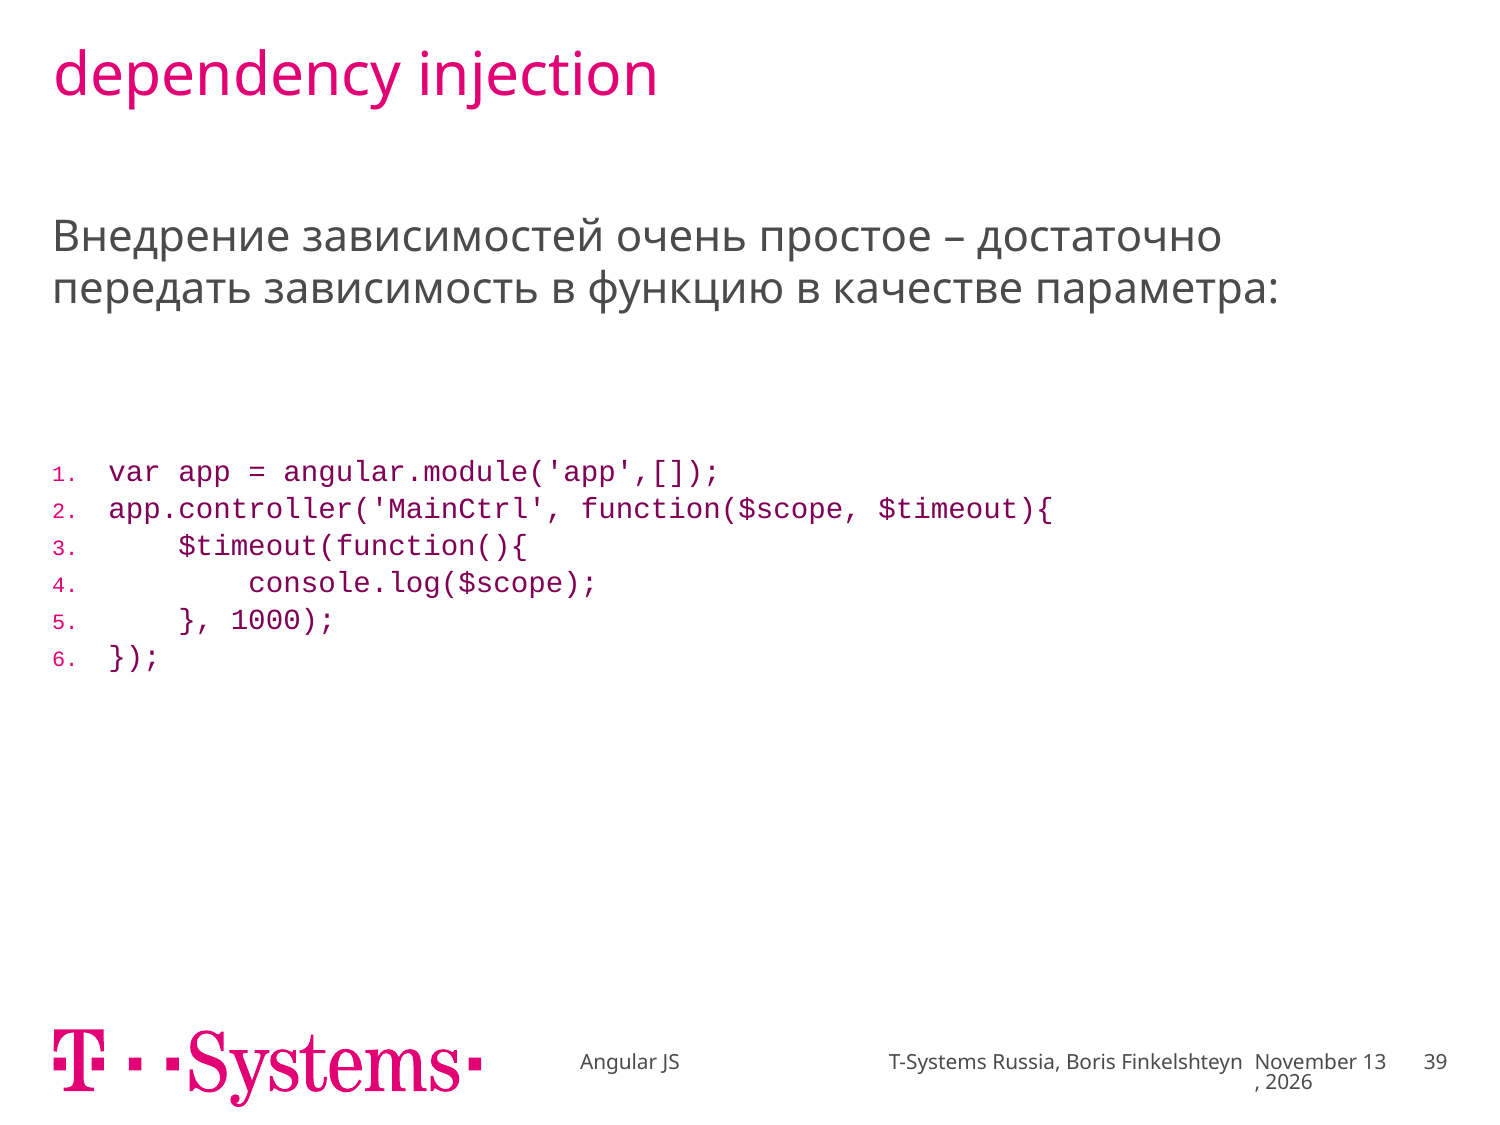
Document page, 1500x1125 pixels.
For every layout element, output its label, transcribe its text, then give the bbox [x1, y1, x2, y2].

slide_number 39 [1399, 1038, 1448, 1087]
text_box Внедрение зависимостей очень простое – достаточно передать зависимость в функцию в качестве параметра: [37, 199, 1400, 320]
footer Angular JS T-Systems Russia, Boris Finkelshteyn [567, 1038, 1244, 1087]
title dependency injection [53, 43, 1447, 132]
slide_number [1254, 1038, 1389, 1087]
table_header var app = angular.module('app',[]); app.controller('MainCtrl', function($scope, $timeout){ $timeout(function(){ console.log($scope); }, 1000); }); [37, 450, 1462, 751]
